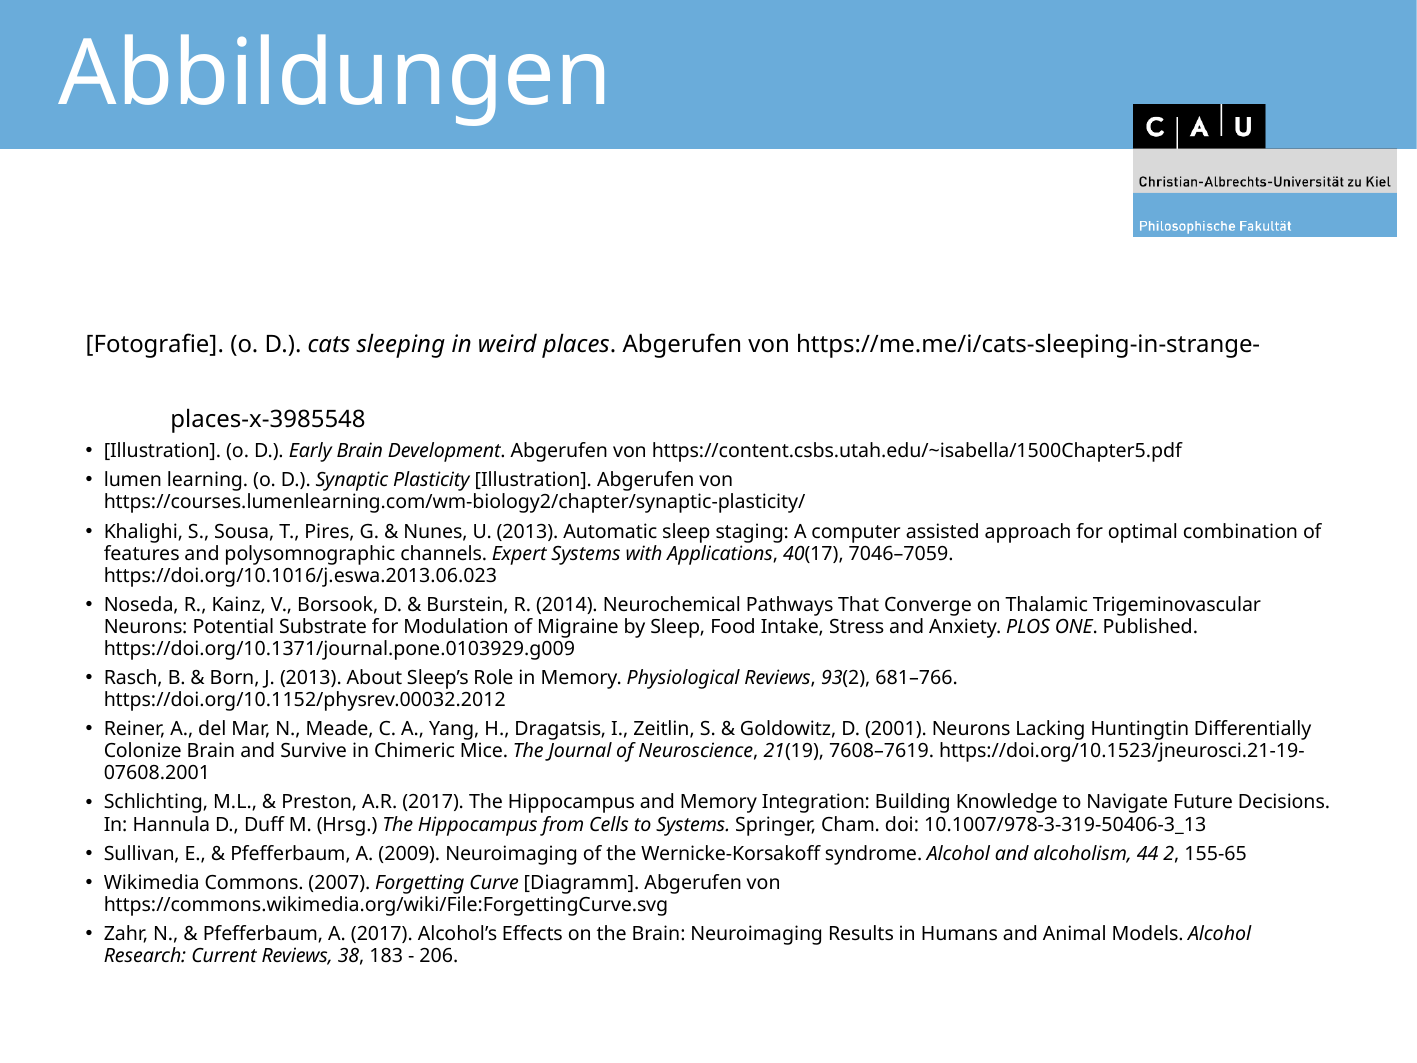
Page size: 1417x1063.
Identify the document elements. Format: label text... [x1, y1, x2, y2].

list [Fotografie]. (o. D.). cats sleeping in weird places. Abgerufen von https://me.me/i/cats-sleeping-in-strange-places-x-3985548 [Illustration]. (o. D.). Early Brain Development. Abgerufen von https://content.csbs.utah.edu/~isabella/1500Chapter5.pdf lumen learning. (o. D.). Synaptic Plasticity [Illustration]. Abgerufen von https://courses.lumenlearning.com/wm-biology2/chapter/synaptic-plasticity/ Khalighi, S., Sousa, T., Pires, G. & Nunes, U. (2013). Automatic sleep staging: A computer assisted approach for optimal combination of features and polysomnographic channels. Expert Systems with Applications, 40(17), 7046–7059. https://doi.org/10.1016/j.eswa.2013.06.023 Noseda, R., Kainz, V., Borsook, D. & Burstein, R. (2014). Neurochemical Pathways That Converge on Thalamic Trigeminovascular Neurons: Potential Substrate for Modulation of Migraine by Sleep, Food Intake, Stress and Anxiety. PLOS ONE. Published. https://doi.org/10.1371/journal.pone.0103929.g009 Rasch, B. & Born, J. (2013). About Sleep’s Role in Memory. Physiological Reviews, 93(2), 681–766. https://doi.org/10.1152/physrev.00032.2012 Reiner, A., del Mar, N., Meade, C. A., Yang, H., Dragatsis, I., Zeitlin, S. & Goldowitz, D. (2001). Neurons Lacking Huntingtin Differentially Colonize Brain and Survive in Chimeric Mice. The Journal of Neuroscience, 21(19), 7608–7619. https://doi.org/10.1523/jneurosci.21-19-07608.2001 Schlichting, M.L., & Preston, A.R. (2017). The Hippocampus and Memory Integration: Building Knowledge to Navigate Future Decisions. In: Hannula D., Duff M. (Hrsg.) The Hippocampus from Cells to Systems. Springer, Cham. doi: 10.1007/978-3-319-50406-3_13 Sullivan, E., & Pfefferbaum, A. (2009). Neuroimaging of the Wernicke-Korsakoff syndrome. Alcohol and alcoholism, 44 2, 155-65 Wikimedia Commons. (2007). Forgetting Curve [Diagramm]. Abgerufen von https://commons.wikimedia.org/wiki/File:ForgettingCurve.svg Zahr, N., & Pfefferbaum, A. (2017). Alcohol’s Effects on the Brain: Neuroimaging Results in Humans and Animal Models. Alcohol Research: Current Reviews, 38, 183 - 206. [70, 267, 1346, 982]
title Abbildungen [0, 0, 1180, 136]
picture [1133, 104, 1397, 237]
